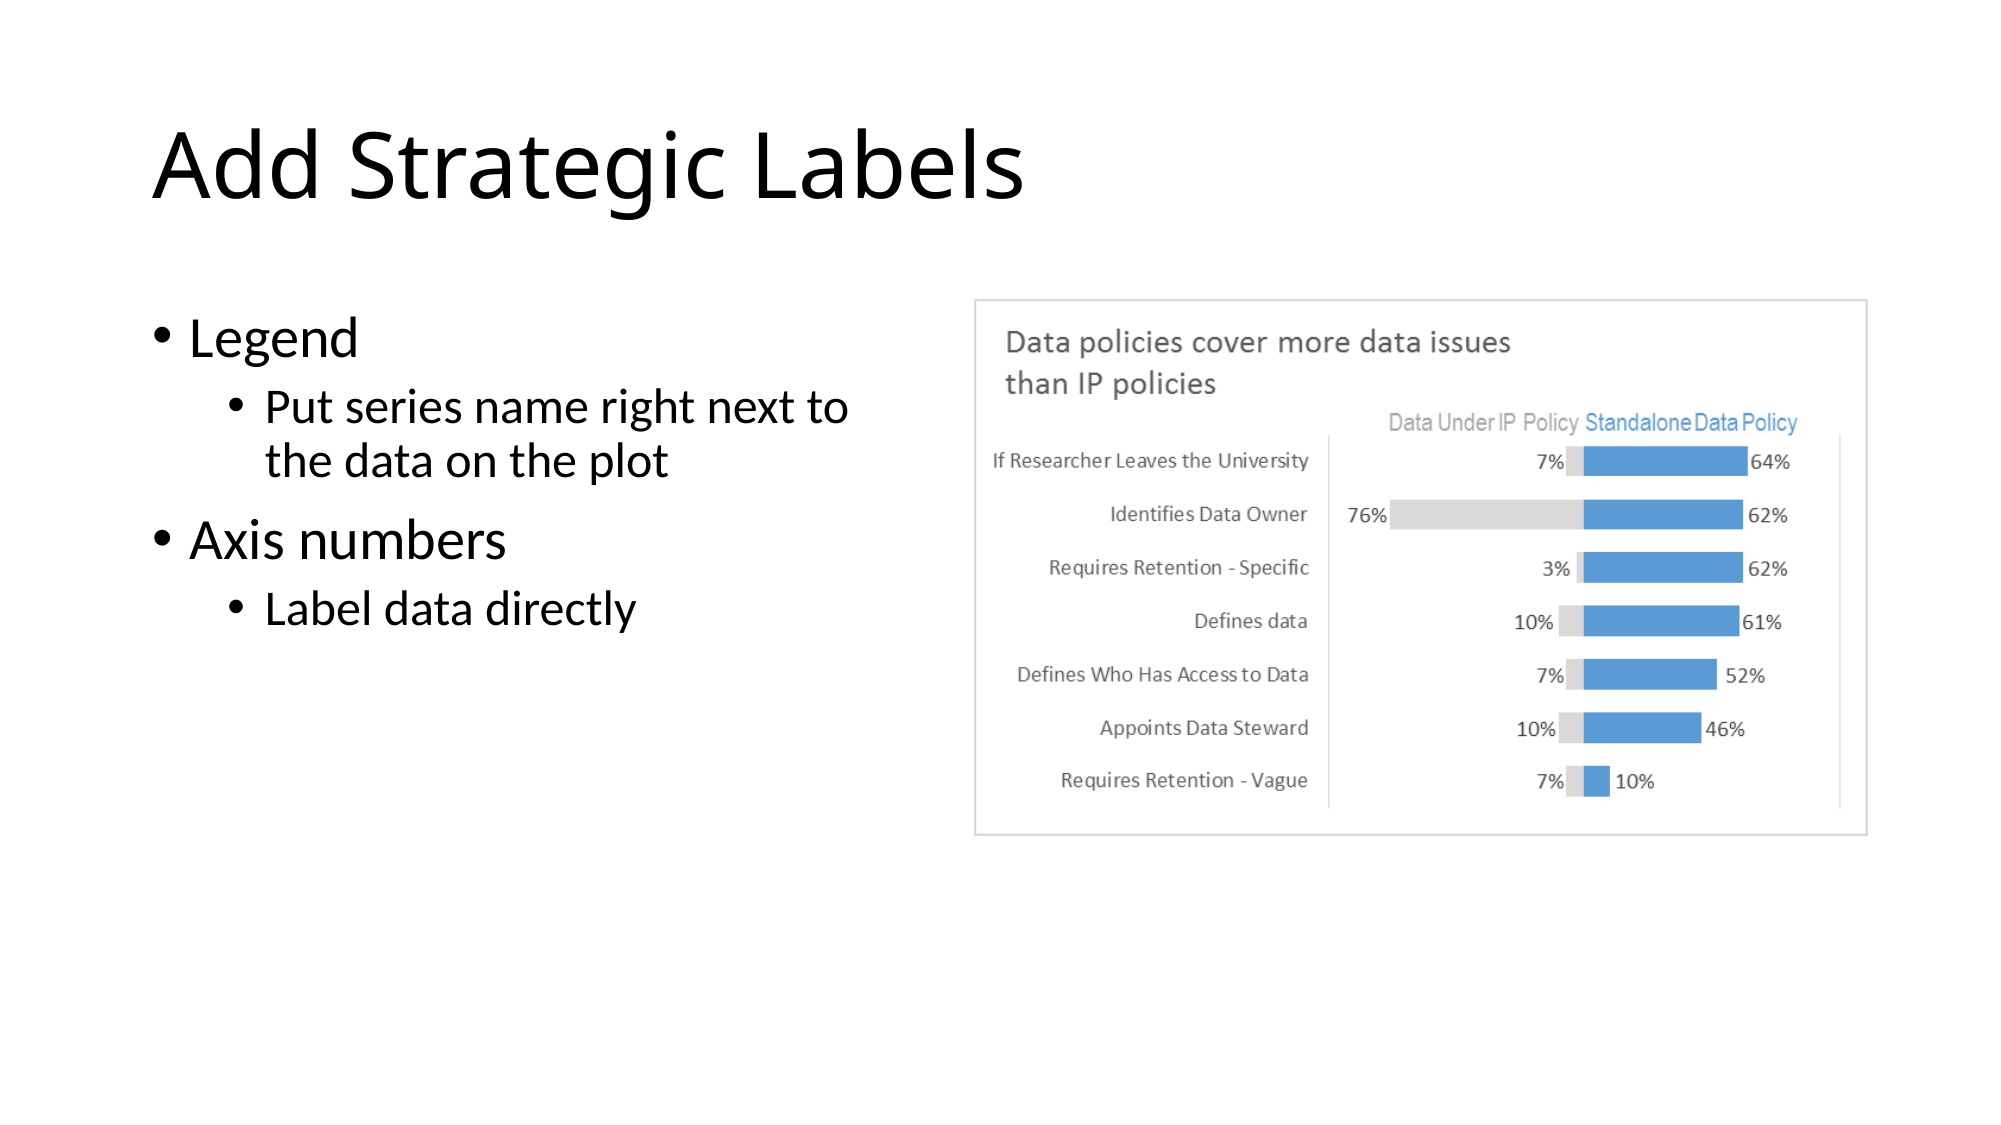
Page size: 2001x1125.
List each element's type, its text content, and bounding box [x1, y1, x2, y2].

picture [974, 299, 1868, 836]
list Legend Put series name right next to the data on the plot Axis numbers Label data directly [137, 299, 877, 1014]
title Add Strategic Labels [137, 59, 1863, 278]
